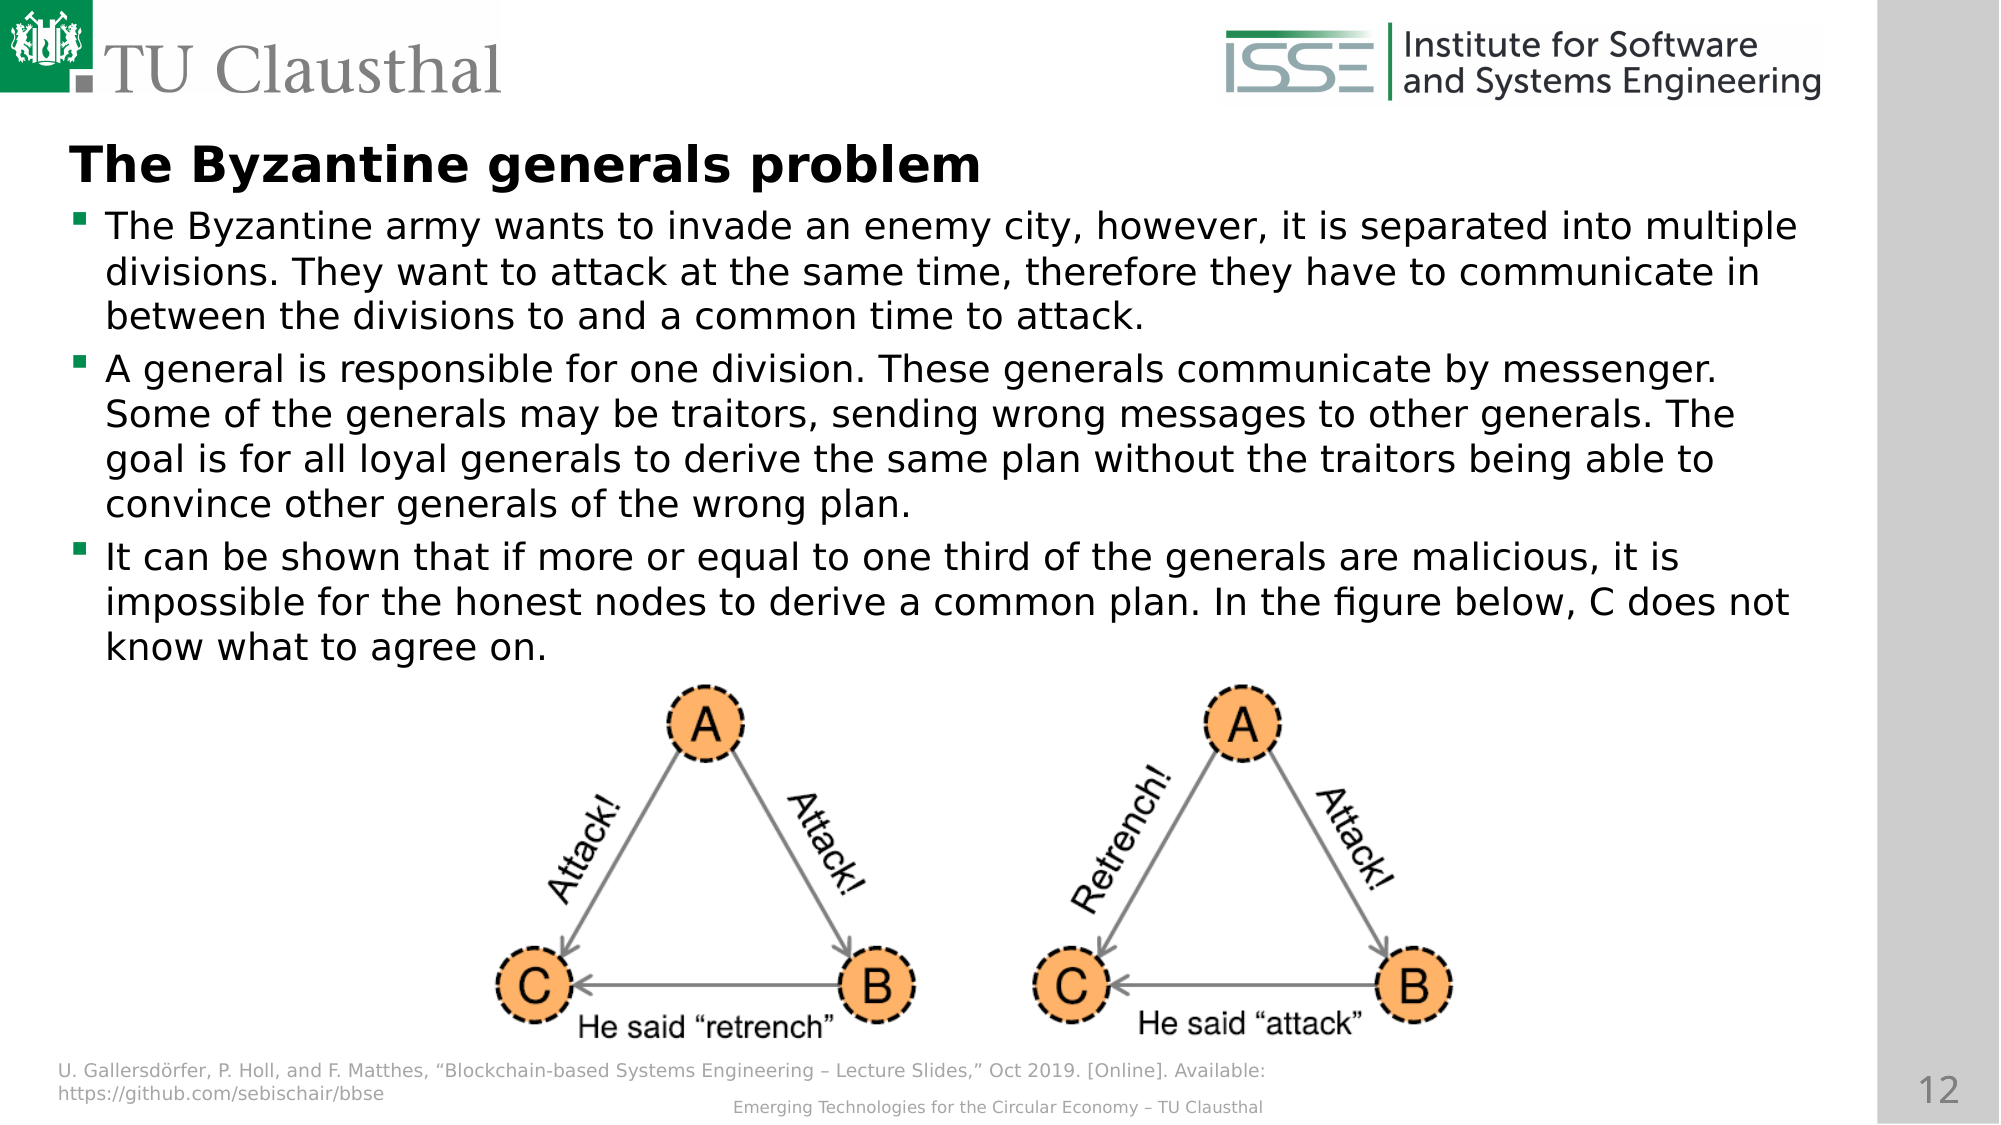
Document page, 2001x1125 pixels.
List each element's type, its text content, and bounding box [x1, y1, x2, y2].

text_box U. Gallersdörfer, P. Holl, and F. Matthes, “Blockchain-based Systems Engineering – Lecture Slides,” Oct 2019. [Online]. Available: https://github.com/sebischair/bbse [43, 1051, 1520, 1112]
text_box The Byzantine generals problem [54, 125, 1818, 207]
picture [465, 671, 1462, 1053]
picture [1218, 22, 1826, 107]
text_box The Byzantine army wants to invade an enemy city, however, it is separated into multiple divisions. They want to attack at the same time, therefore they have to communicate in between the divisions to and a common time to attack. A general is responsible for one division. These generals communicate by messenger. Some of the generals may be traitors, sending wrong messages to other generals. The goal is for all loyal generals to derive the same plan without the traitors being able to convince other generals of the wrong plan. It can be shown that if more or equal to one third of the generals are malicious, it is impossible for the honest nodes to derive a common plan. In the figure below, C does not know what to agree on. [54, 262, 1818, 1058]
picture [0, 0, 501, 93]
